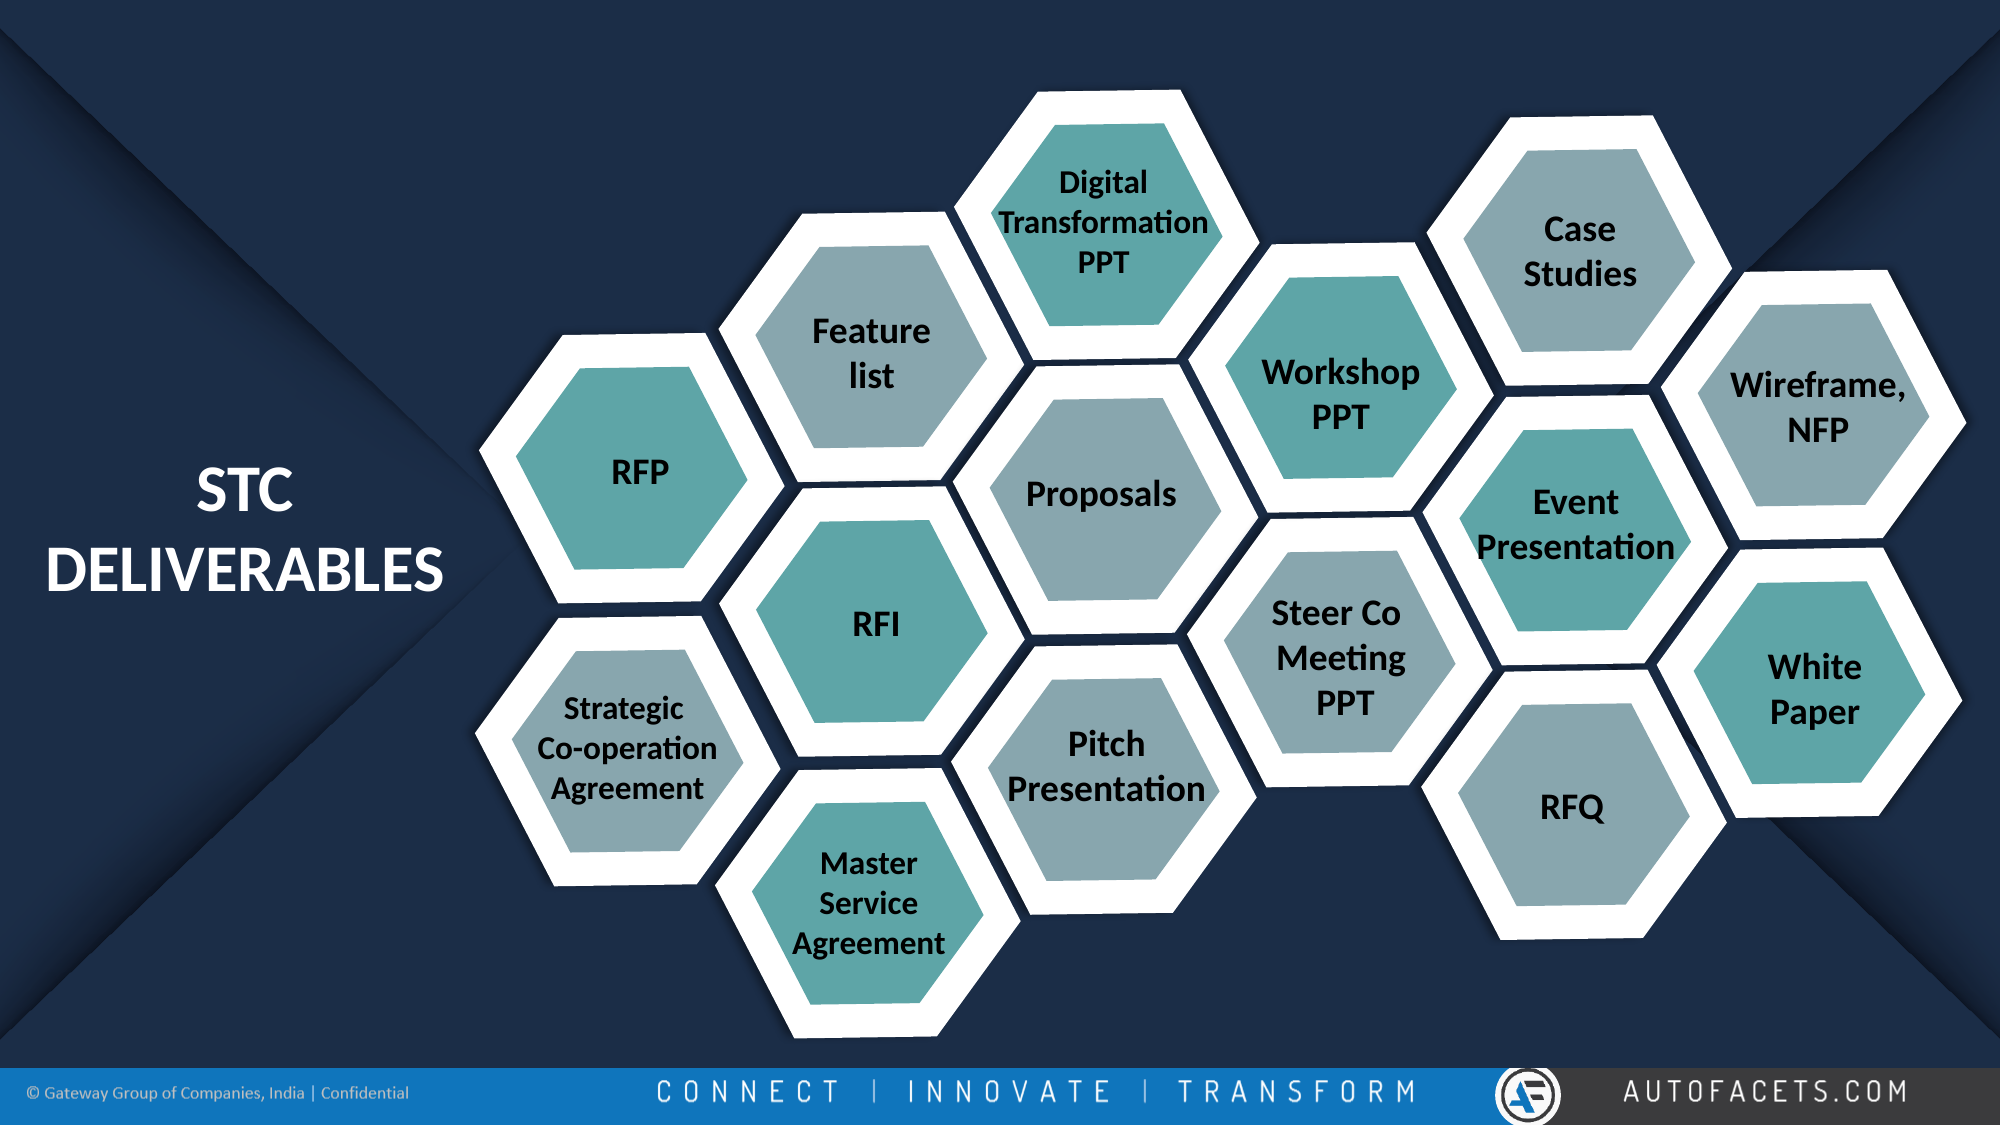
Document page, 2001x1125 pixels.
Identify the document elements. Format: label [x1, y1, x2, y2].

text_box [1451, 100, 1707, 401]
text_box [1212, 502, 1447, 803]
text_box [977, 349, 1213, 629]
text_box [1681, 532, 1937, 833]
text_box [979, 74, 1235, 375]
text_box [504, 318, 760, 619]
text_box [1447, 380, 1686, 681]
picture [0, 0, 2000, 1125]
text_box [500, 601, 756, 902]
text_box [1213, 227, 1451, 528]
text_box [1446, 654, 1702, 955]
text_box [1686, 254, 1942, 555]
text_box [756, 471, 1000, 753]
text_box [976, 629, 1232, 930]
text_box [743, 196, 979, 471]
text_box [740, 753, 996, 1054]
